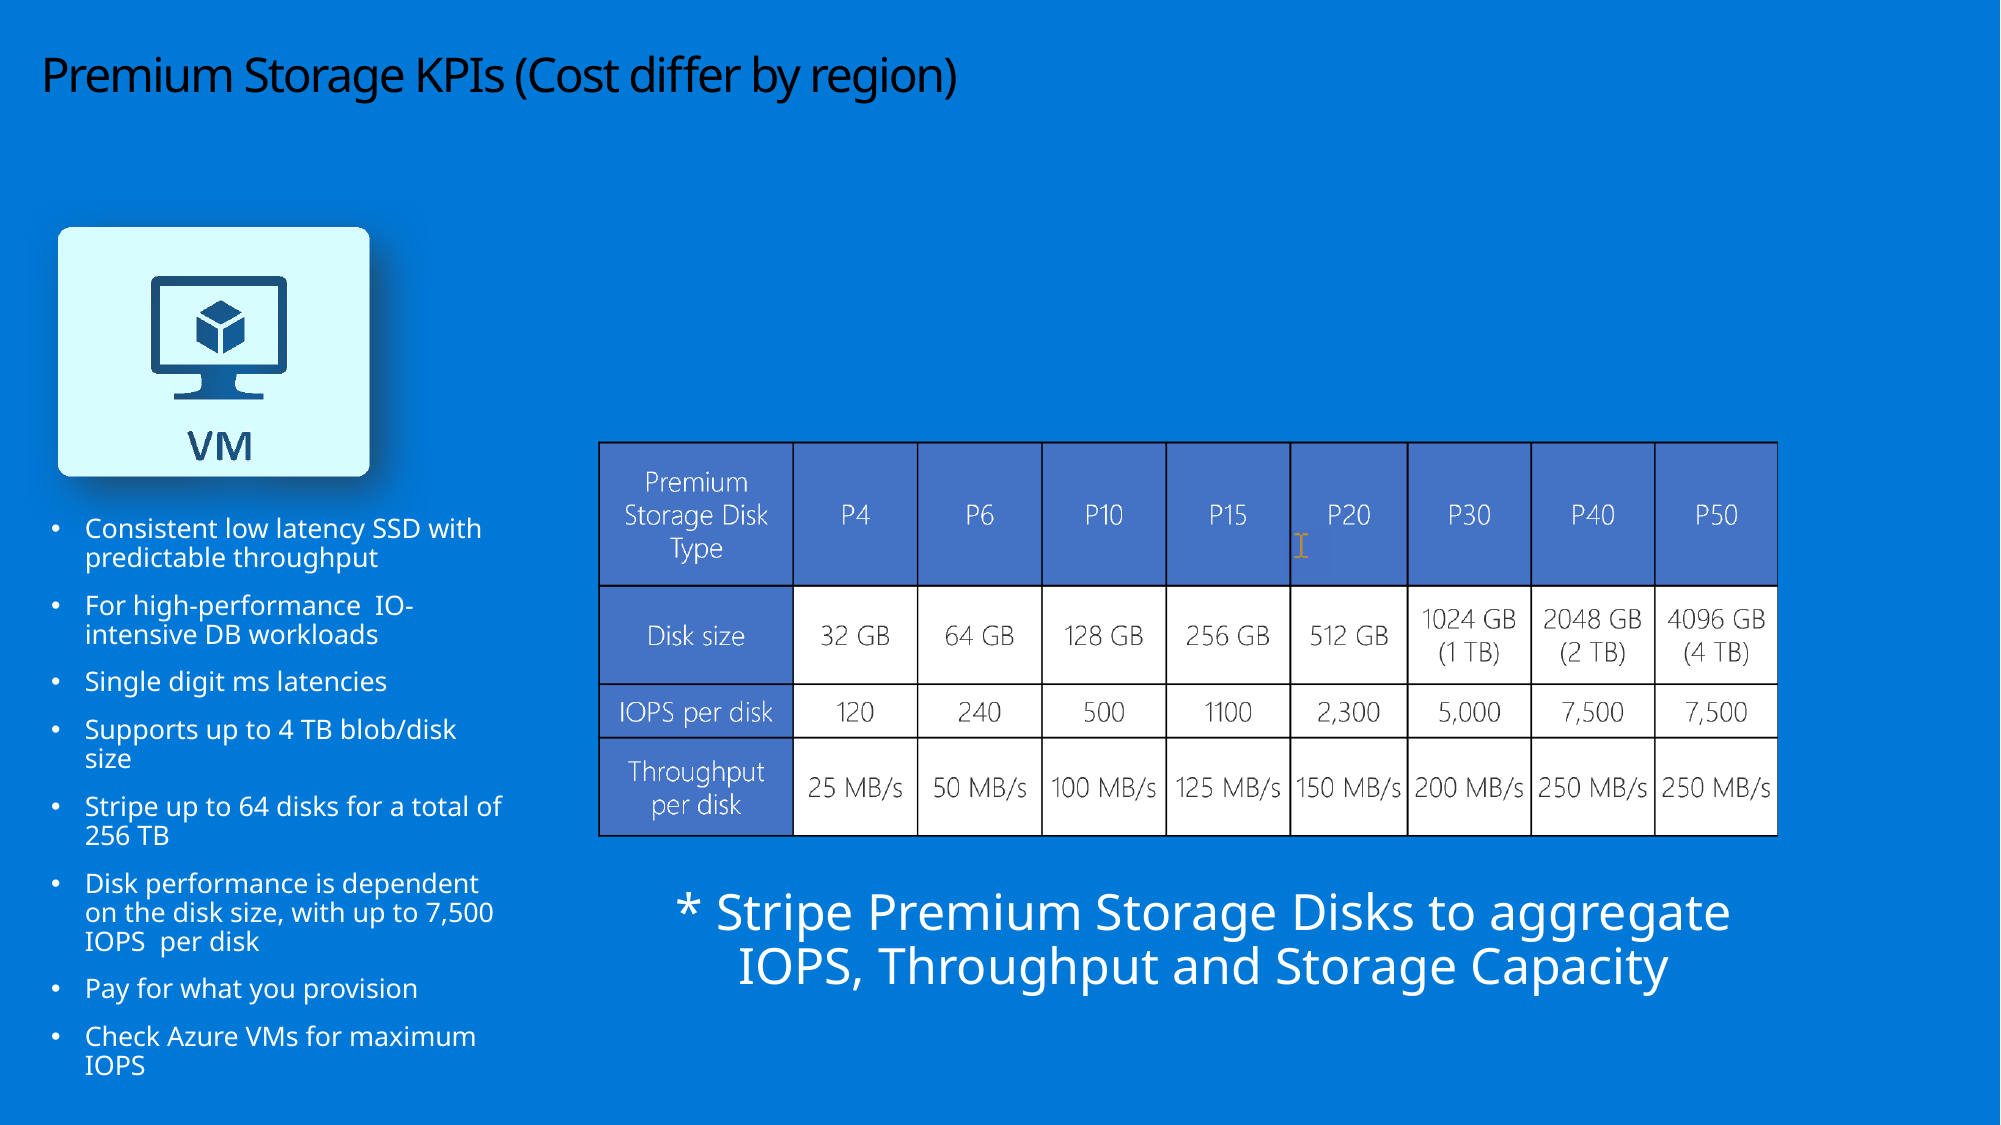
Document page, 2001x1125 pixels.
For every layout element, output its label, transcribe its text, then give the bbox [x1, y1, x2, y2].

picture [596, 439, 1778, 838]
text_box * Stripe Premium Storage Disks to aggregate IOPS, Throughput and Storage Capacity [523, 900, 1922, 983]
title Premium Storage KPIs (Cost differ by region) [16, 35, 2000, 118]
picture [57, 195, 370, 509]
text_box Consistent low latency SSD with predictable throughput For high-performance IO-intensive DB workloads Single digit ms latencies Supports up to 4 TB blob/disk size Stripe up to 64 disks for a total of 256 TB Disk performance is dependent on the disk size, with up to 7,500 IOPS per disk Pay for what you provision Check Azure VMs for maximum IOPS [36, 507, 523, 1090]
